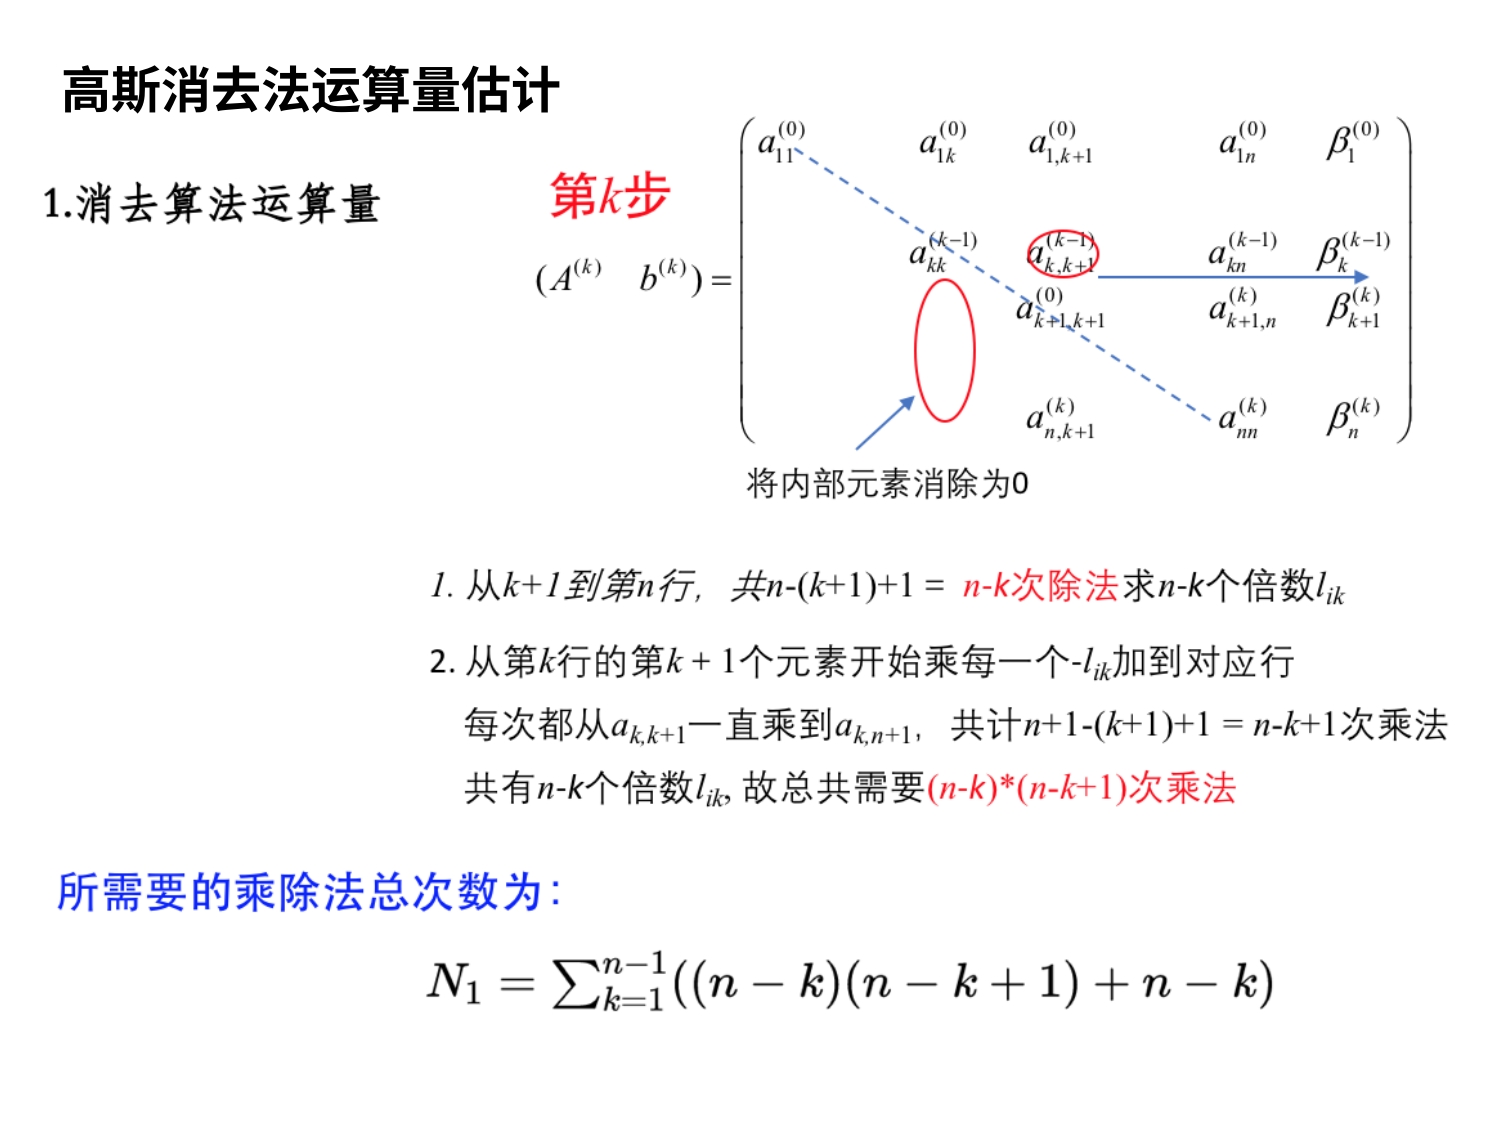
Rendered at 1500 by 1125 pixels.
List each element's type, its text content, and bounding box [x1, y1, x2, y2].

text_box 高斯消去法运算量估计 [46, 50, 750, 88]
picture [16, 88, 1483, 1046]
